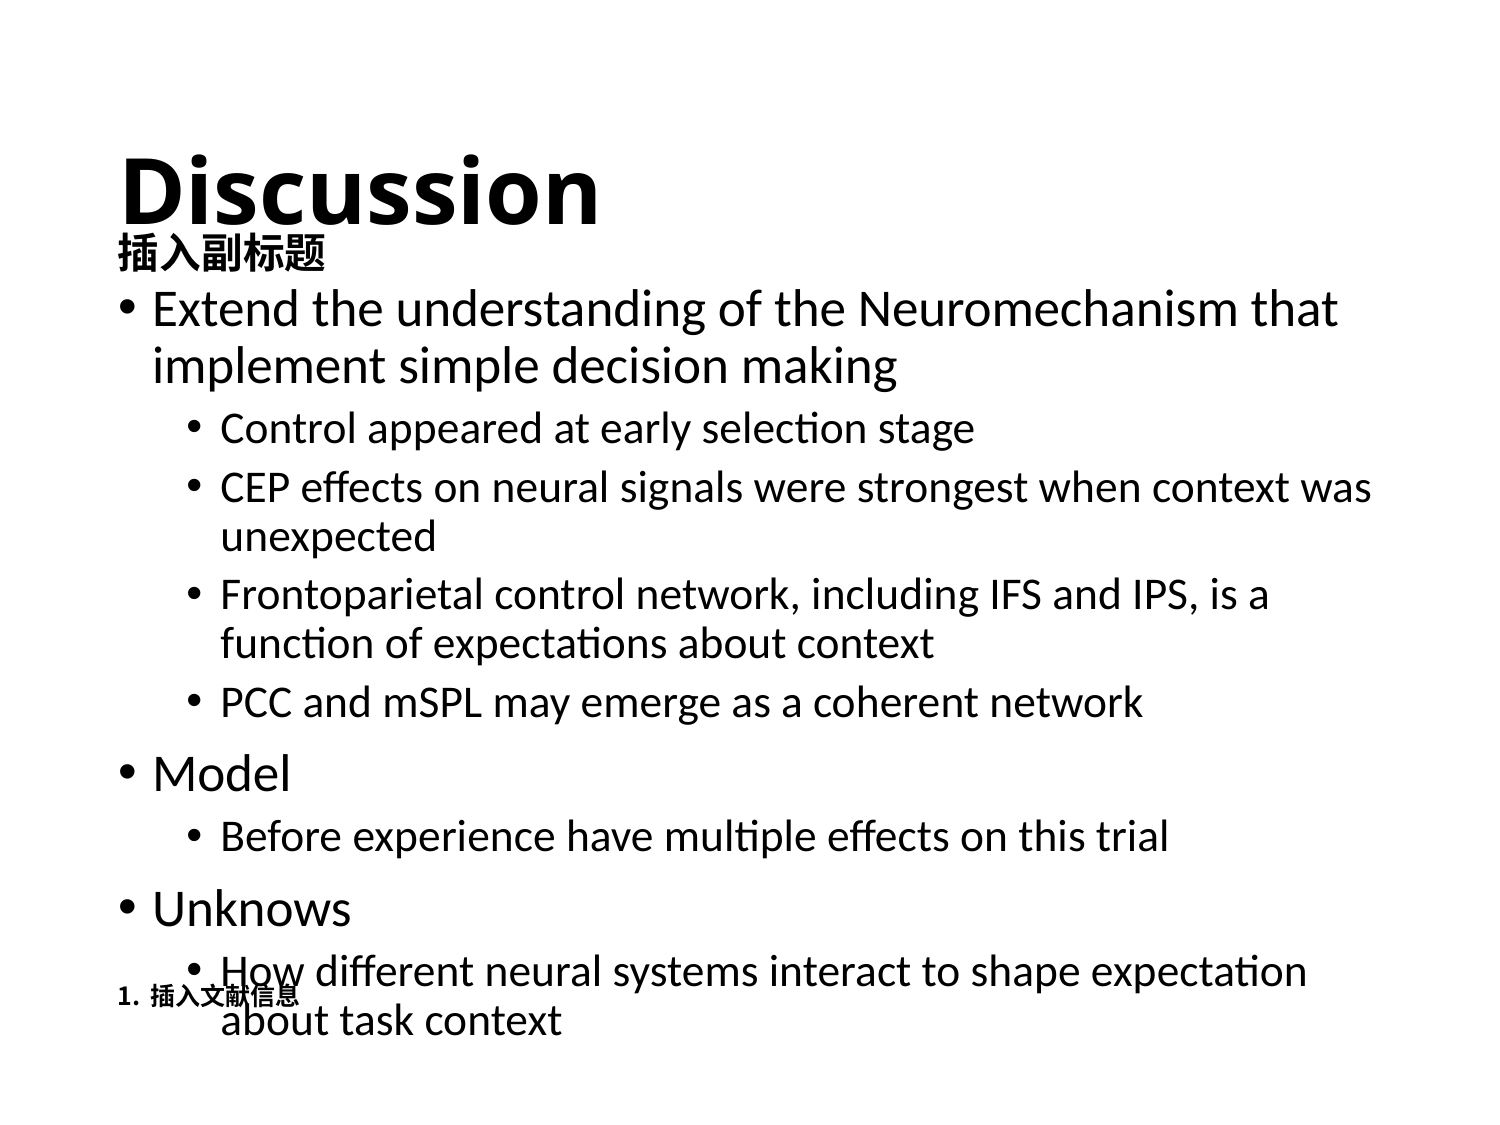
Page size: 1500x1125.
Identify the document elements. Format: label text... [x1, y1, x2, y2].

title Discussion [103, 85, 1397, 273]
list Extend the understanding of the Neuromechanism that implement simple decision making Control appeared at early selection stage CEP effects on neural signals were strongest when context was unexpected Frontoparietal control network, including IFS and IPS, is a function of expectations about context PCC and mSPL may emerge as a coherent network Model Before experience have multiple effects on this trial Unknows How different neural systems interact to shape expectation about task context [103, 273, 1397, 1061]
